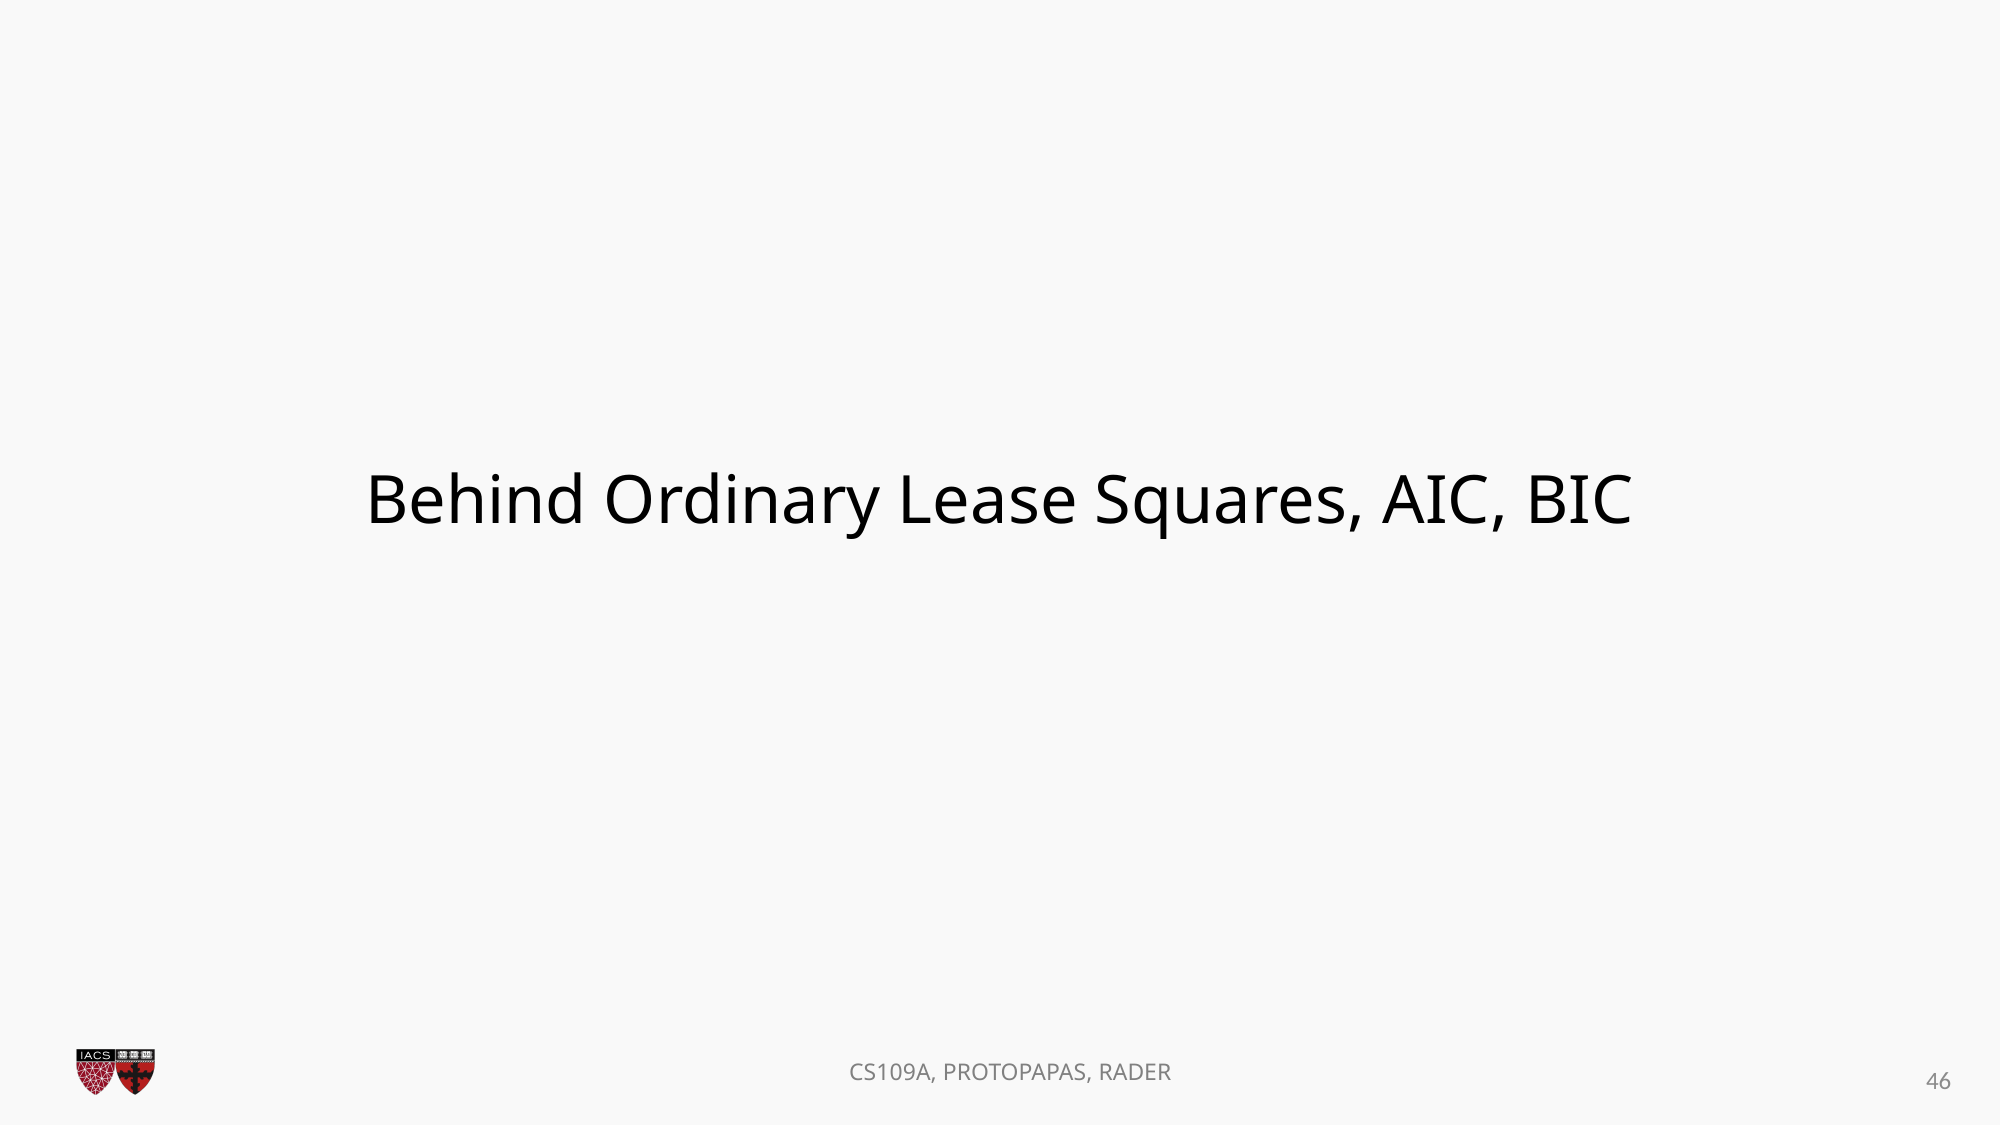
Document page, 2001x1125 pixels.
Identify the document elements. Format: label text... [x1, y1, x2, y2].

title Behind Ordinary Lease Squares, AIC, BIC [99, 449, 1900, 576]
picture [75, 1049, 155, 1095]
slide_number 46 [1500, 1050, 1967, 1110]
